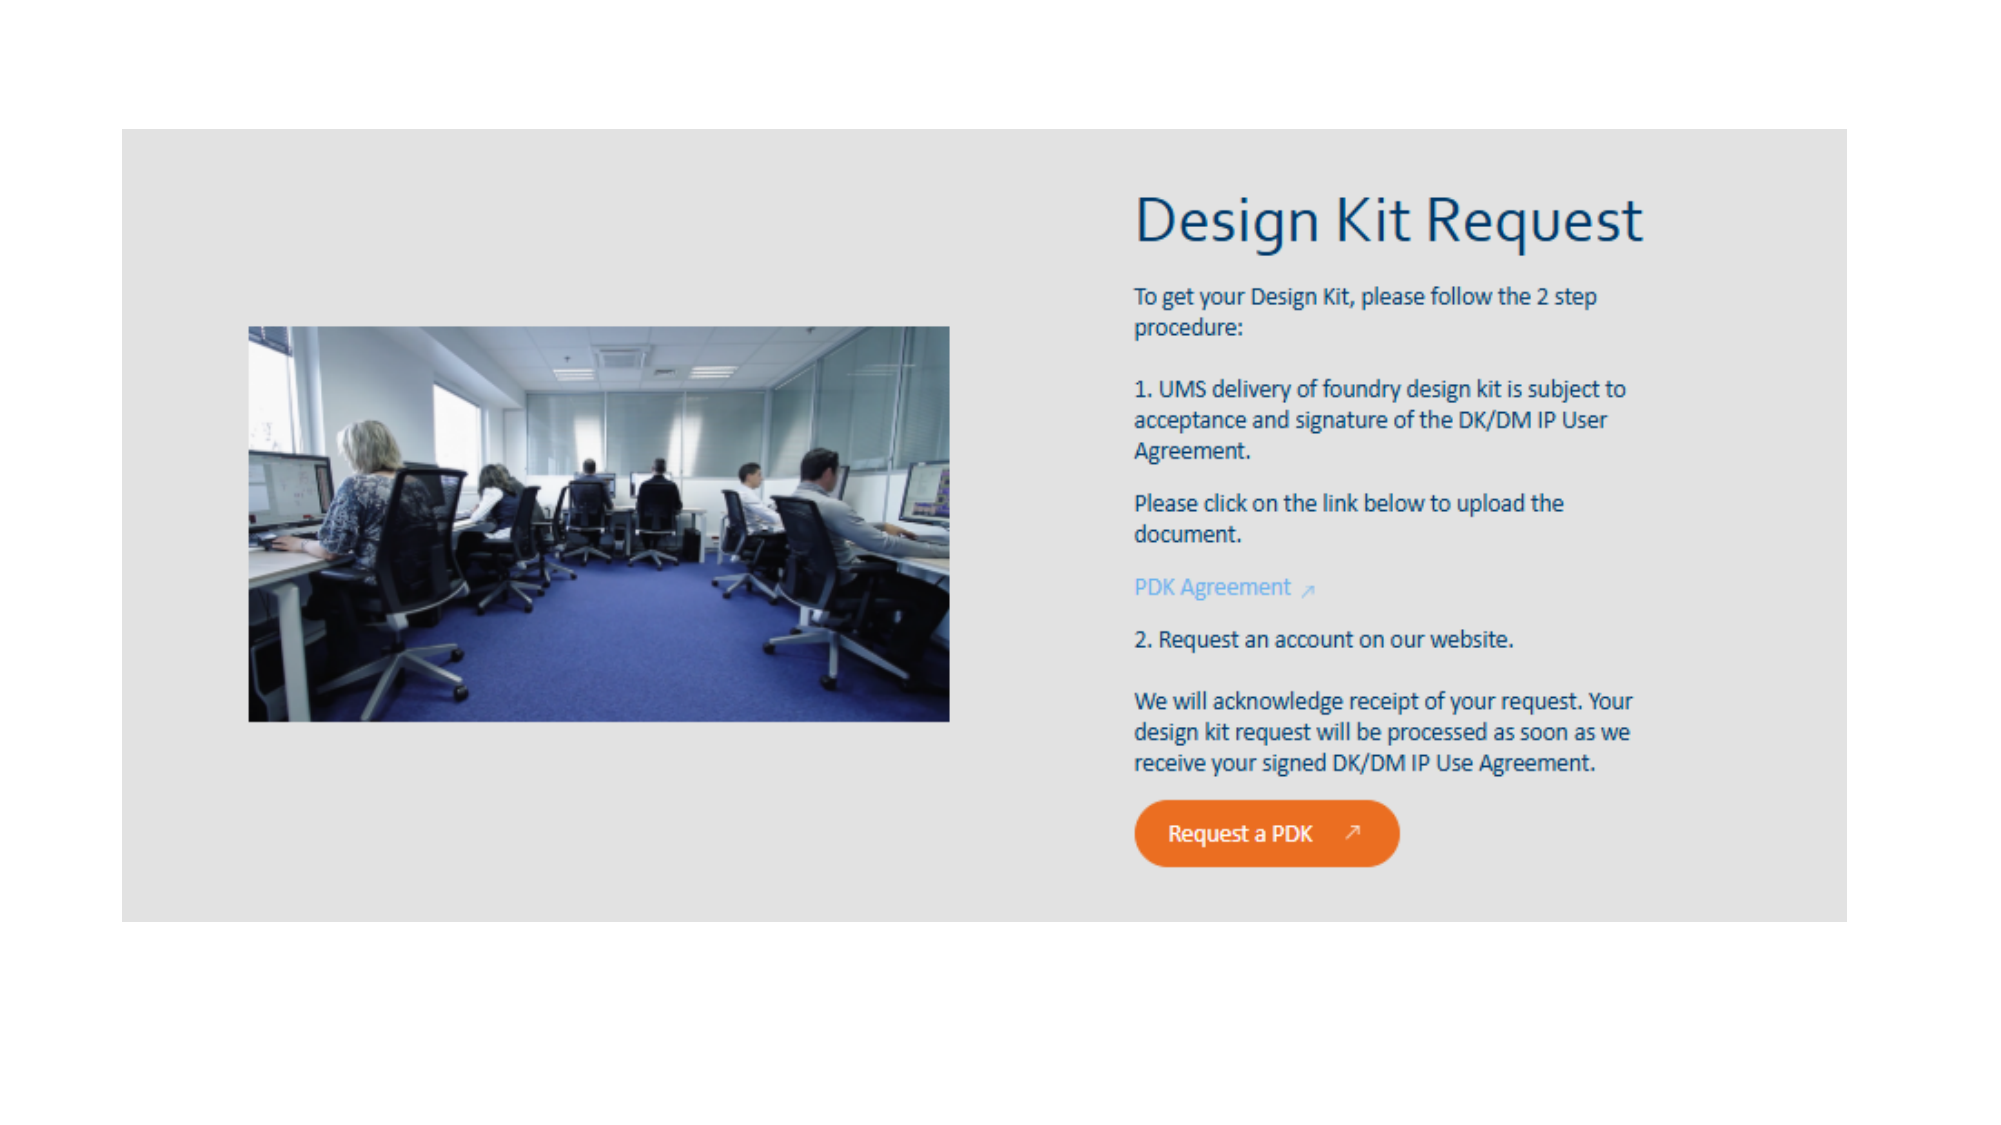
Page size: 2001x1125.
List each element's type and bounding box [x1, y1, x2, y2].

picture [122, 128, 1847, 923]
